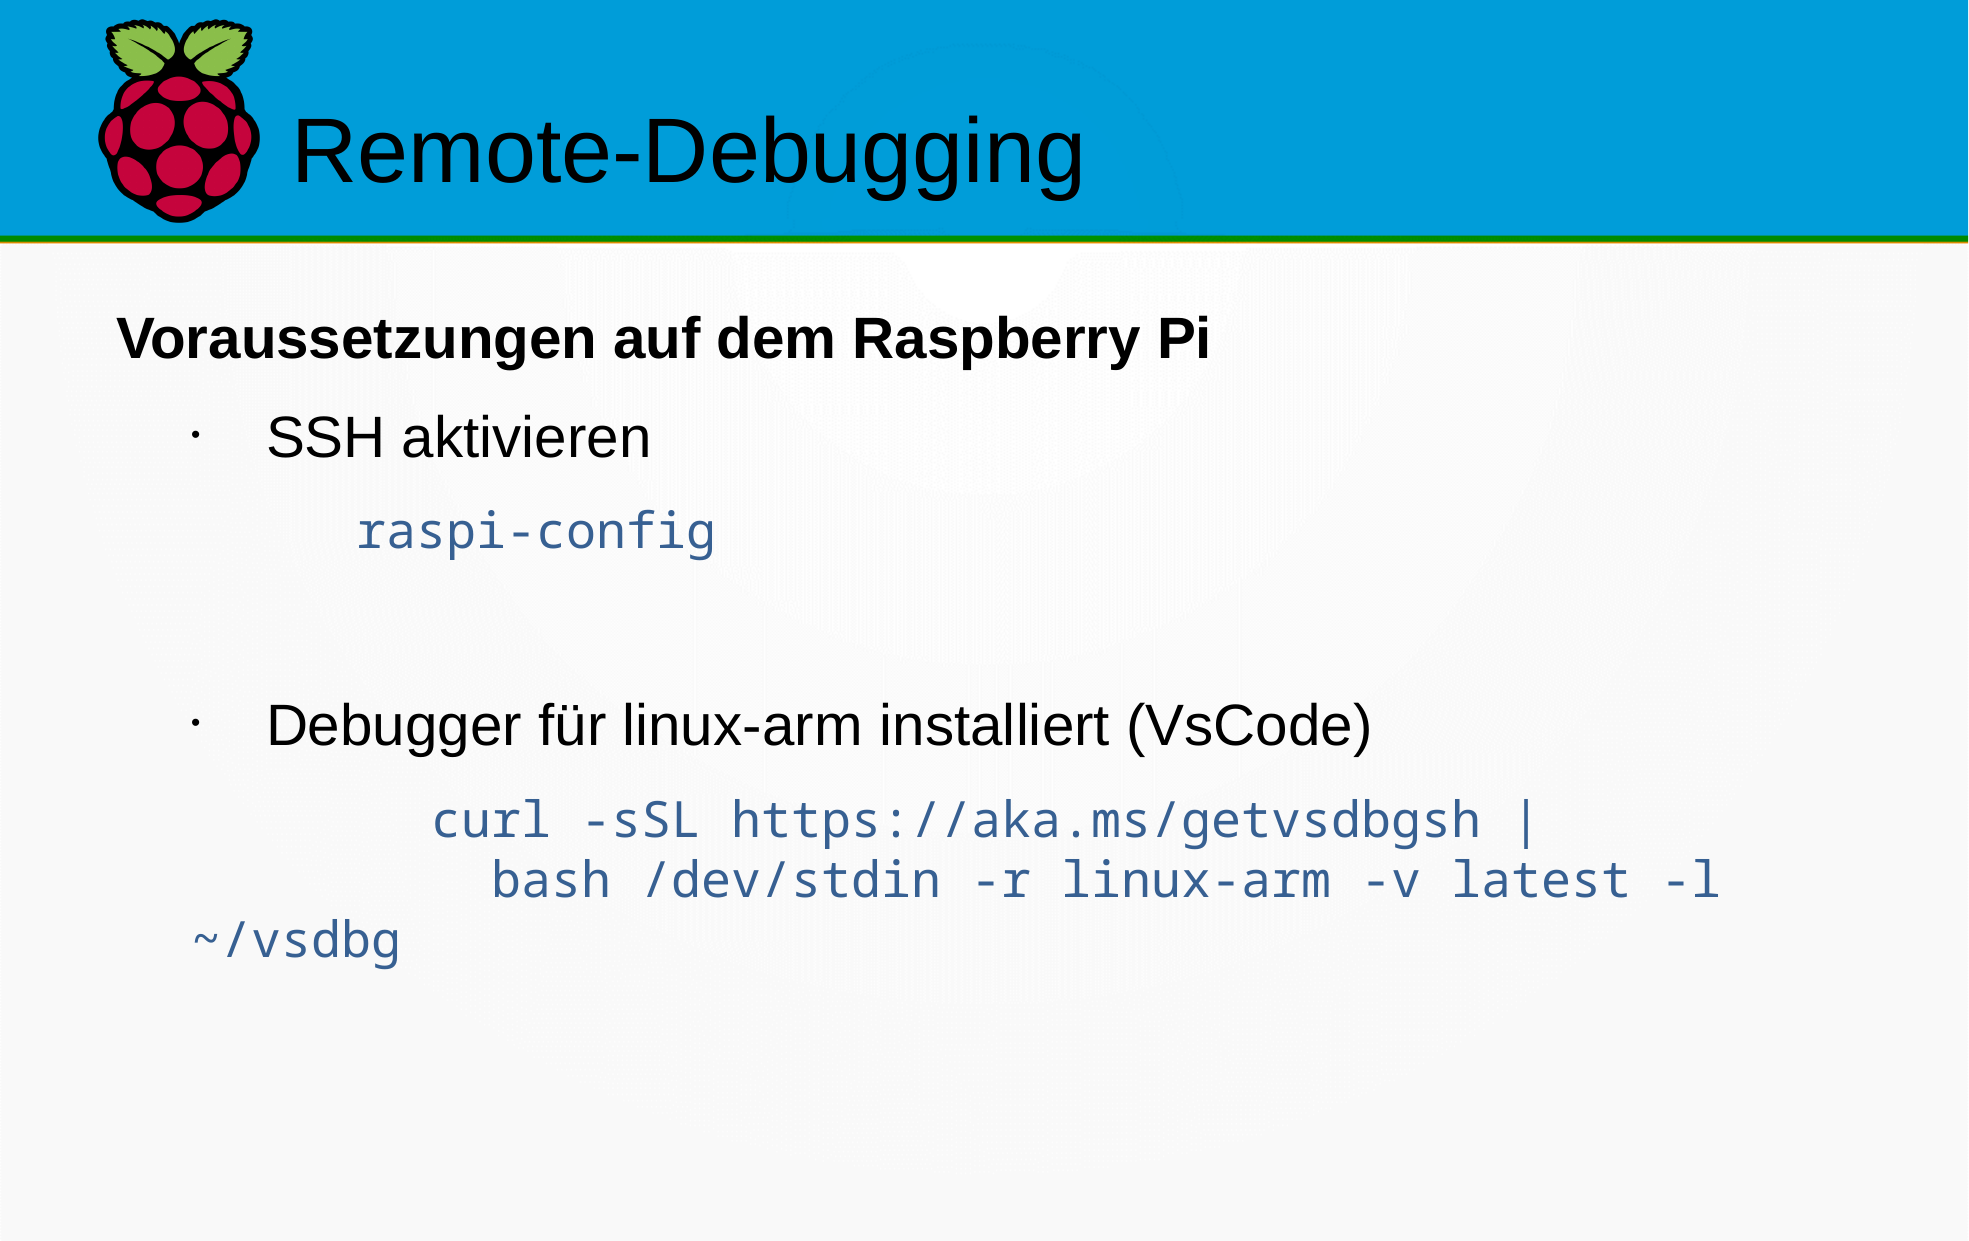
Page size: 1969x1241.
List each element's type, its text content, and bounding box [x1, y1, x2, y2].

text_box Voraussetzungen auf dem Raspberry Pi SSH aktivieren raspi-config Debugger für linux-arm installiert (VsCode) curl -sSL https://aka.ms/getvsdbgsh | bash /dev/stdin -r linux-arm -v latest -l ~/vsdbg [98, 300, 1875, 1185]
text_box Remote-Debugging [291, 49, 1870, 257]
picture [100, 21, 258, 221]
picture [0, 236, 1969, 1241]
